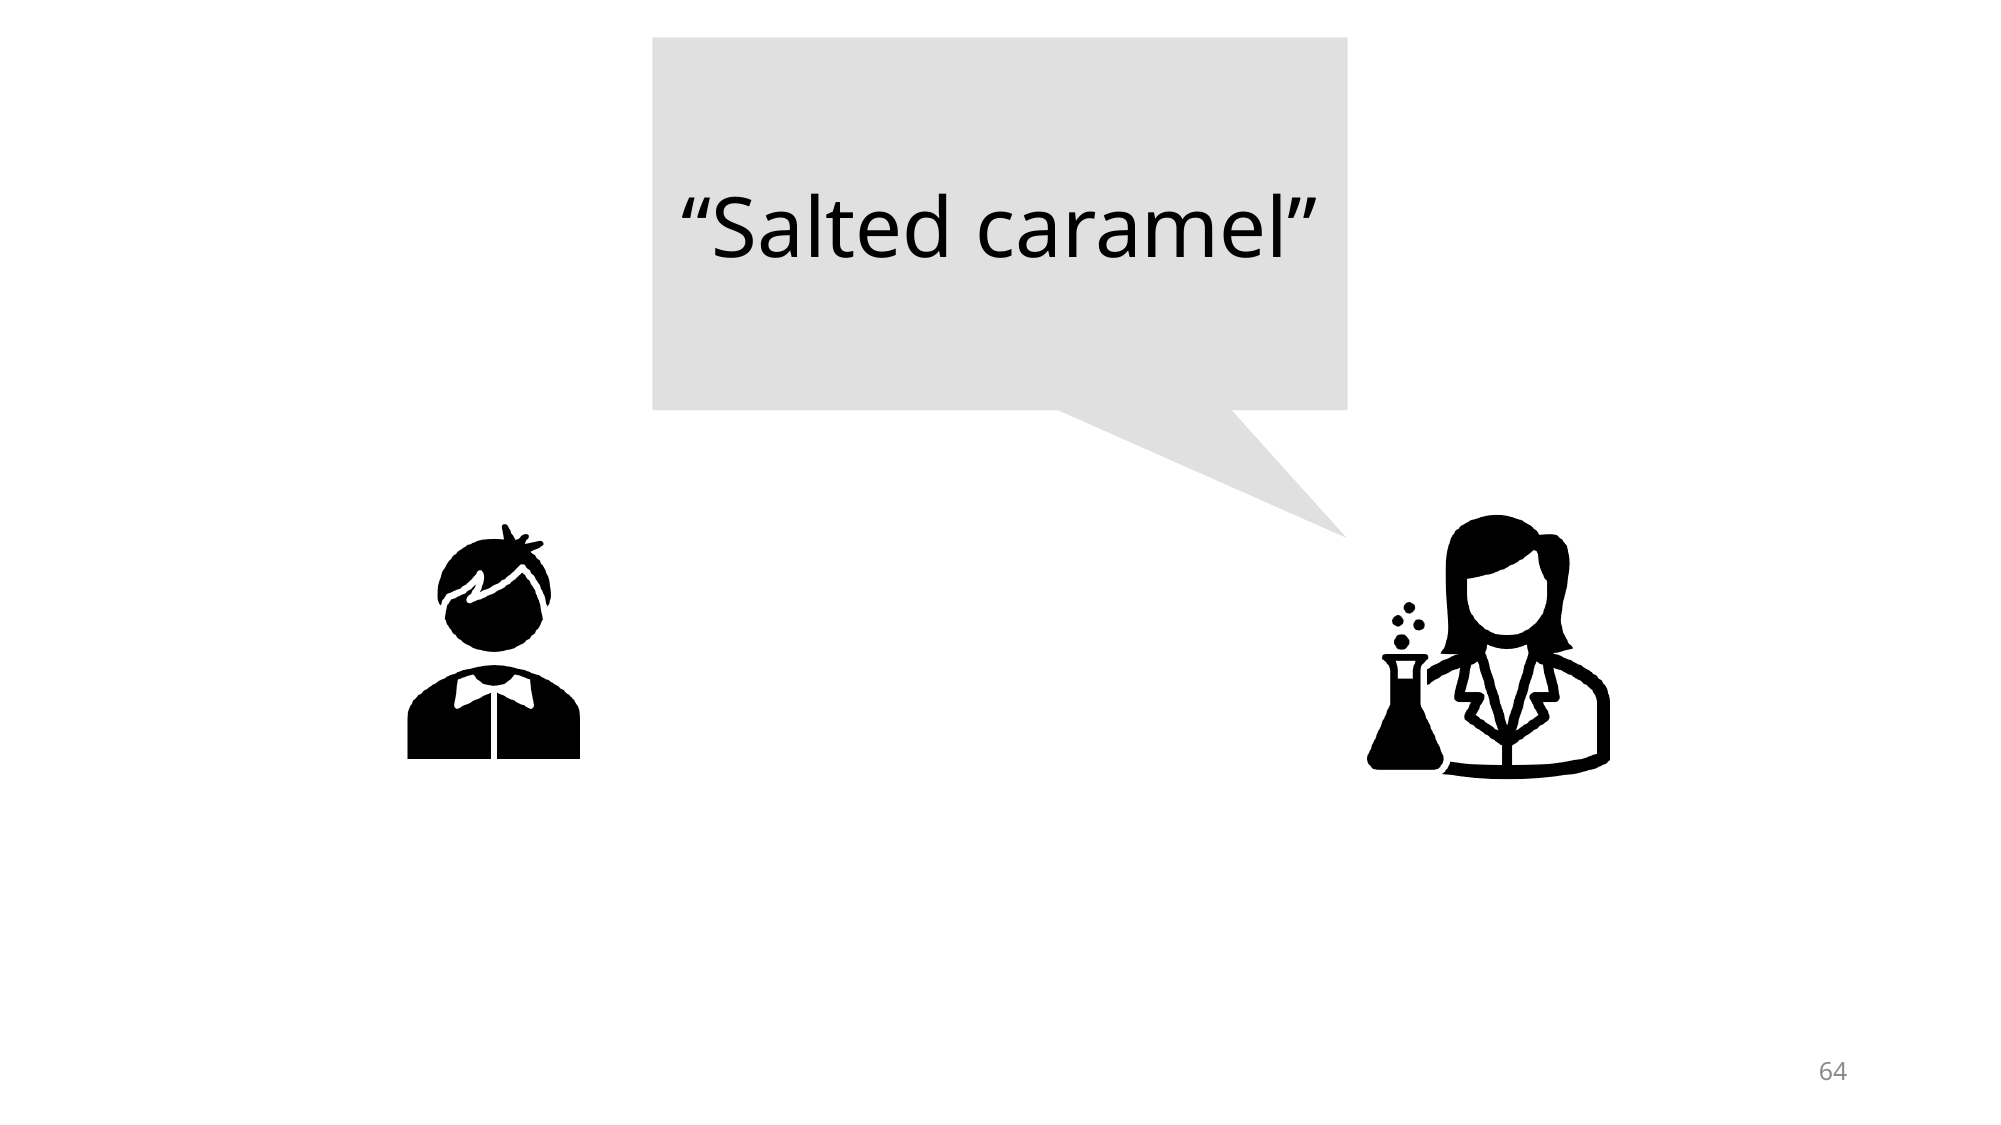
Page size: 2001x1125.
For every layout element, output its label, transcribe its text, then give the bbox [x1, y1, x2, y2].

slide_number 64 [1412, 1042, 1863, 1103]
picture [333, 485, 653, 805]
text_box “Salted caramel” [652, 36, 1348, 411]
picture [1347, 485, 1666, 805]
